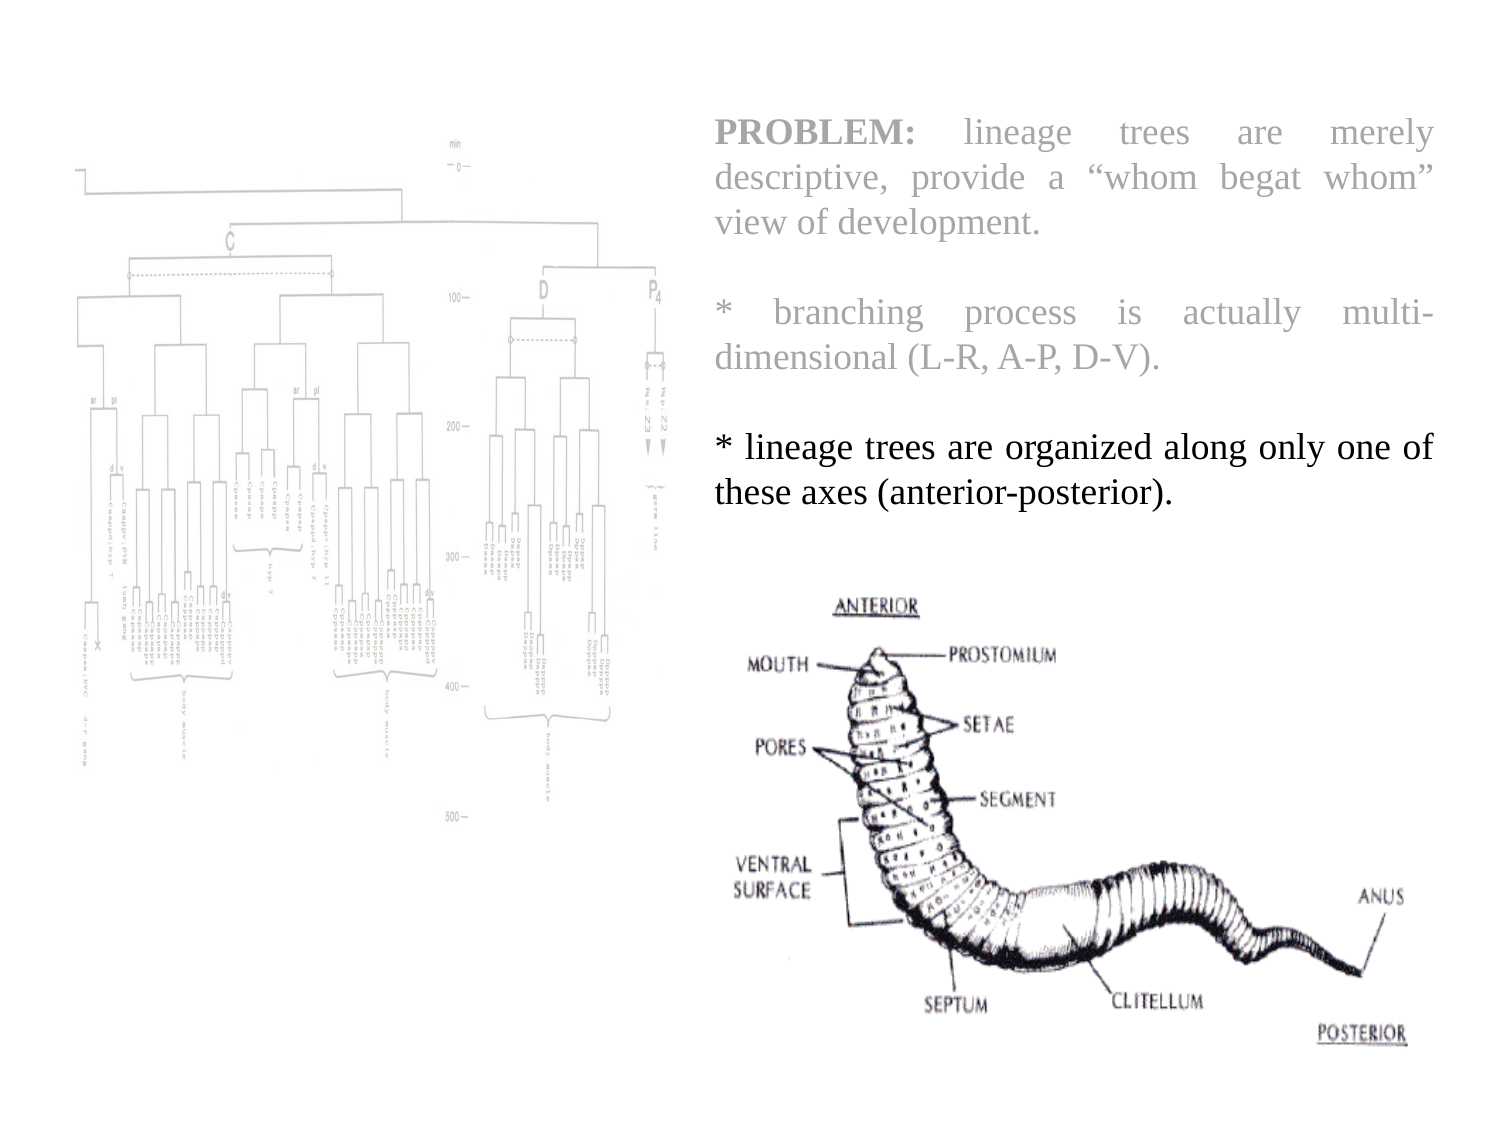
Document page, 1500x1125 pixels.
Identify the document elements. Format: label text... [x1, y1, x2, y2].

picture [724, 587, 1432, 1062]
text_box PROBLEM: lineage trees are merely descriptive, provide a “whom begat whom” view of development. * branching process is actually multi-dimensional (L-R, A-P, D-V). * lineage trees are organized along only one of these axes (anterior-posterior). [699, 99, 1450, 790]
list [74, 112, 672, 826]
